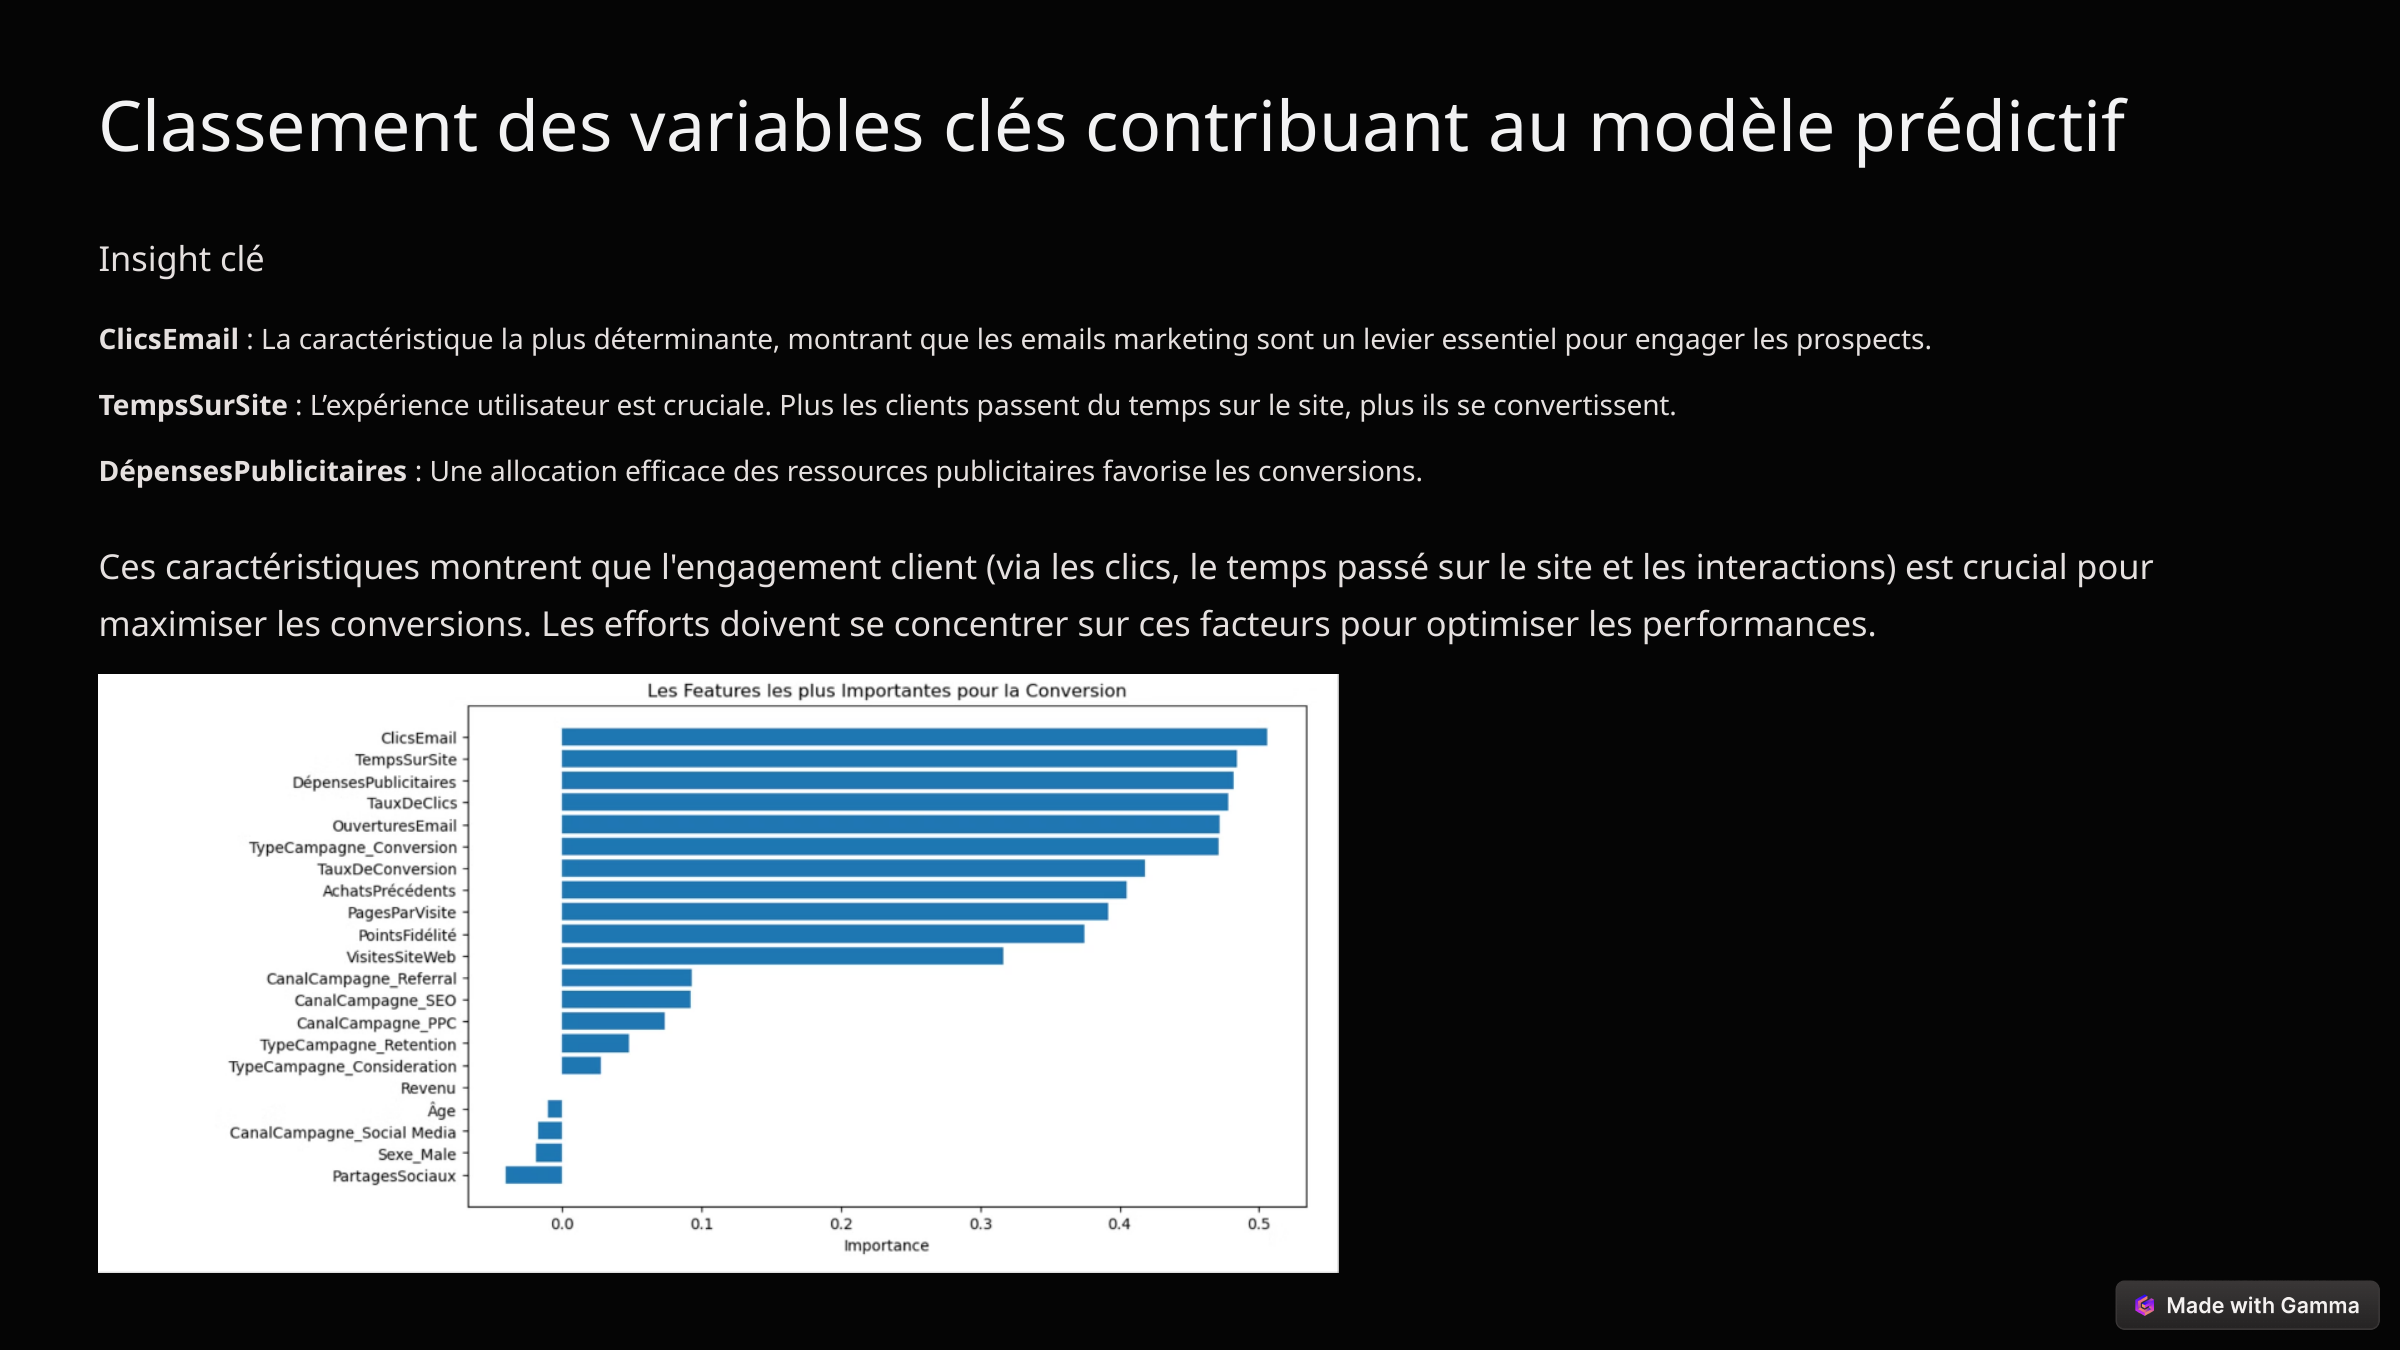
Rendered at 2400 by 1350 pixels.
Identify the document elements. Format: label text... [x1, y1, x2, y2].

text_box Ces caractéristiques montrent que l'engagement client (via les clics, le temps passé sur le site et les interactions) est crucial pour maximiser les conversions. Les efforts doivent se concentrer sur ces facteurs pour optimiser les performances. [98, 530, 2302, 644]
picture [2106, 1271, 2389, 1339]
text_box DépensesPublicitaires : Une allocation efficace des ressources publicitaires favorise les conversions. [98, 442, 2302, 499]
text_box ClicsEmail : La caractéristique la plus déterminante, montrant que les emails marketing sont un levier essentiel pour engager les prospects. [98, 309, 2302, 367]
text_box Insight clé [98, 221, 2302, 279]
text_box Classement des variables clés contribuant au modèle prédictif [98, 77, 2297, 166]
text_box TempsSurSite : L’expérience utilisateur est cruciale. Plus les clients passent du temps sur le site, plus ils se convertissent. [98, 376, 2302, 433]
picture [98, 674, 1339, 1273]
